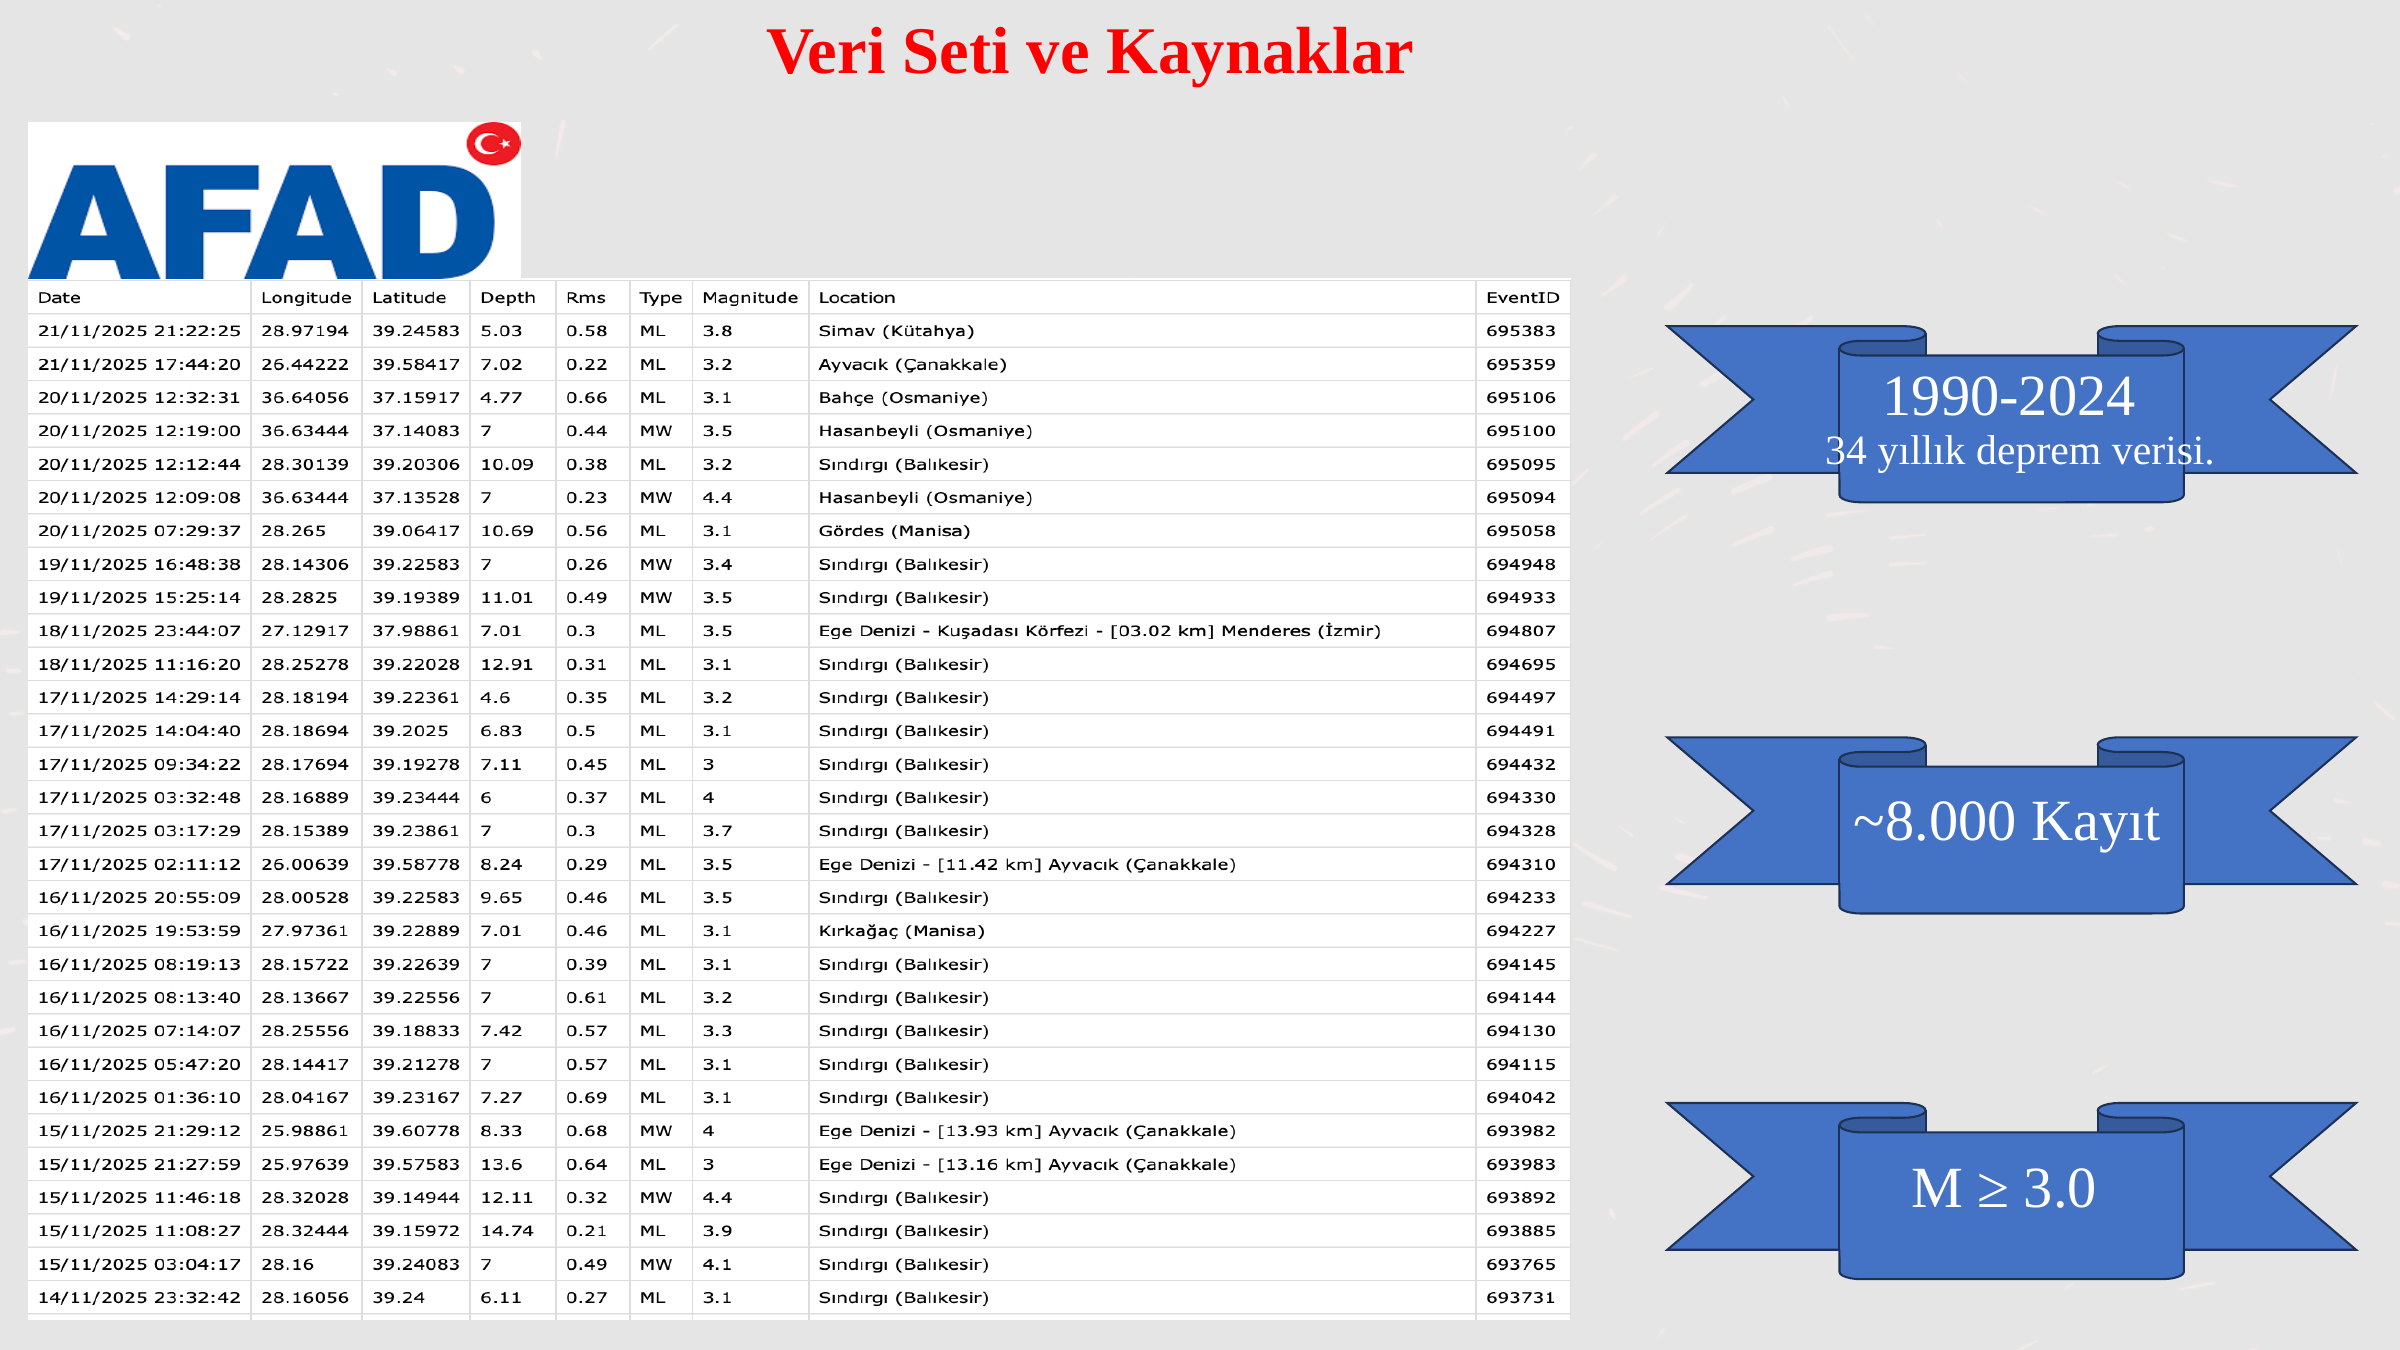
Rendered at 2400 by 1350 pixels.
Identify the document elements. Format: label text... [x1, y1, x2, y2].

text_box [1664, 736, 2359, 915]
text_box M ≥ 3.0 [1911, 1191, 2137, 1220]
text_box 34 yıllık deprem verisi. [1825, 440, 2400, 474]
text_box [1664, 1101, 2359, 1281]
text_box [1664, 325, 2359, 474]
text_box [1838, 474, 2185, 504]
text_box ~8.000 Kayıt [1854, 823, 2079, 853]
picture [28, 122, 1571, 1320]
text_box 1990-2024 [1882, 398, 2108, 427]
text_box Veri Seti ve Kaynaklar [765, 30, 1216, 87]
